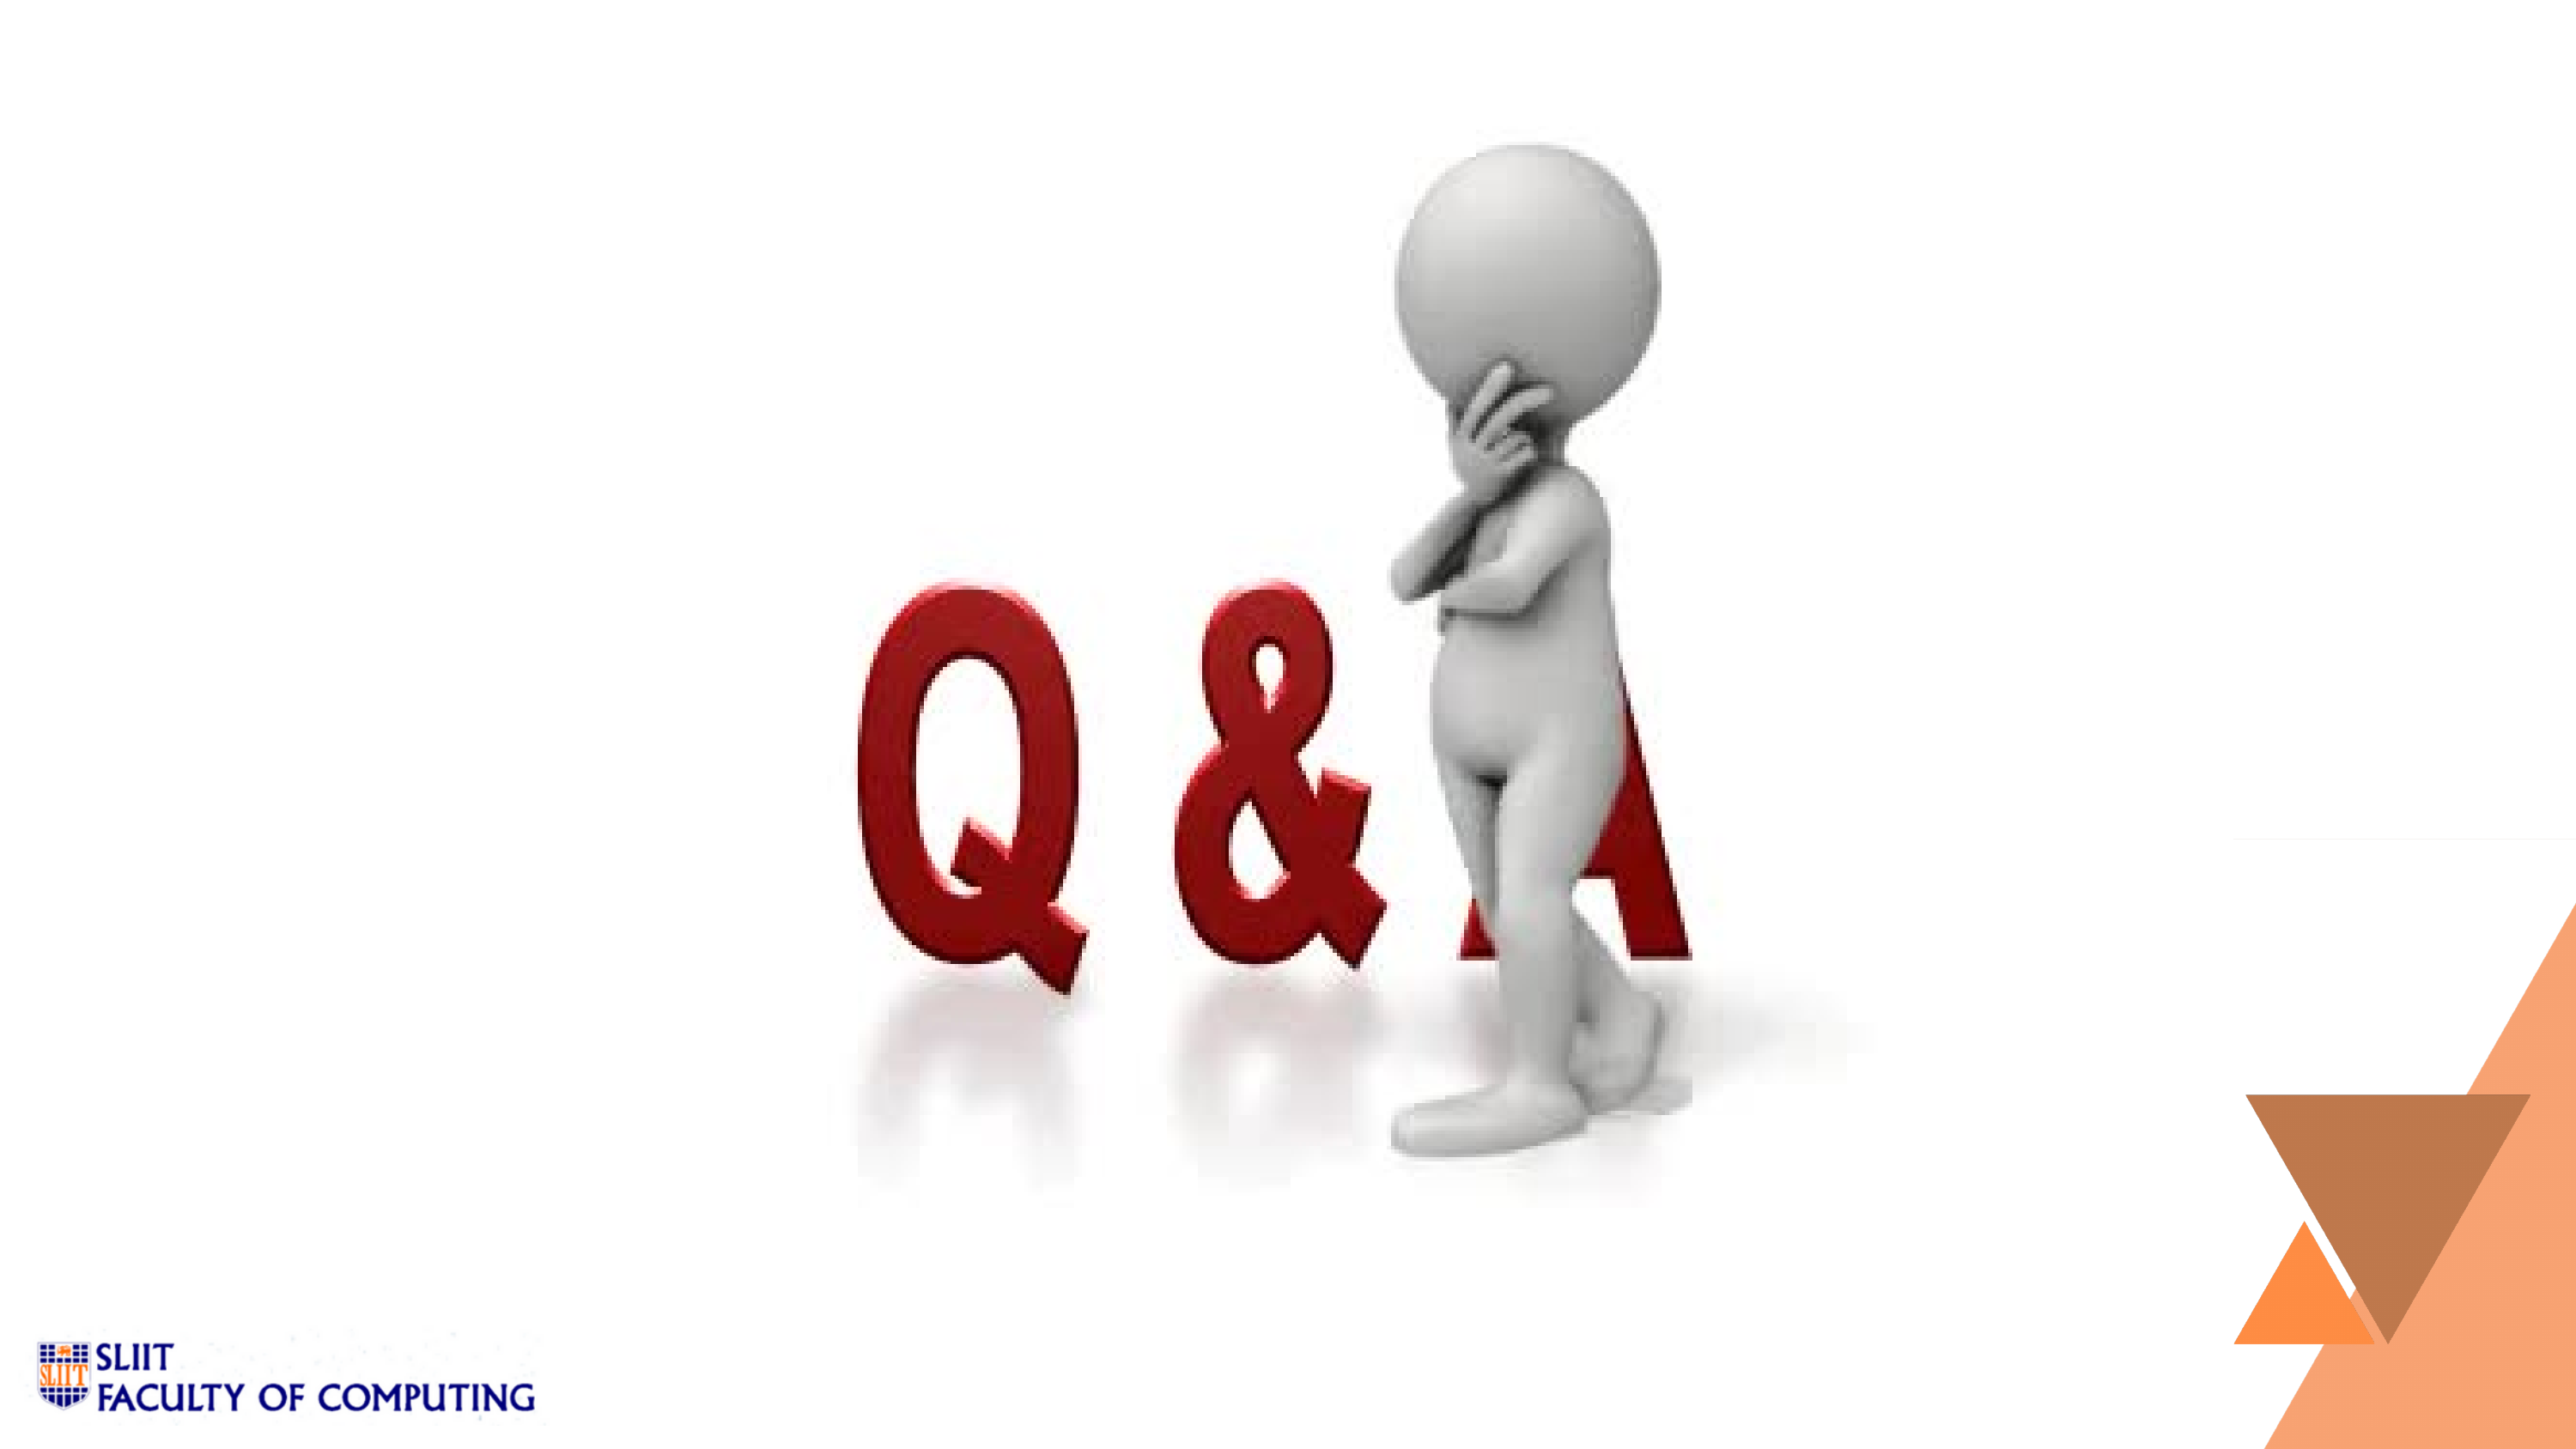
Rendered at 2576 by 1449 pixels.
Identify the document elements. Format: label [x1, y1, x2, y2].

text_box [2233, 1221, 2375, 1344]
text_box [2216, 839, 2576, 1449]
text_box [301, 94, 2234, 1255]
text_box [18, 1319, 557, 1426]
text_box [2245, 1094, 2530, 1344]
